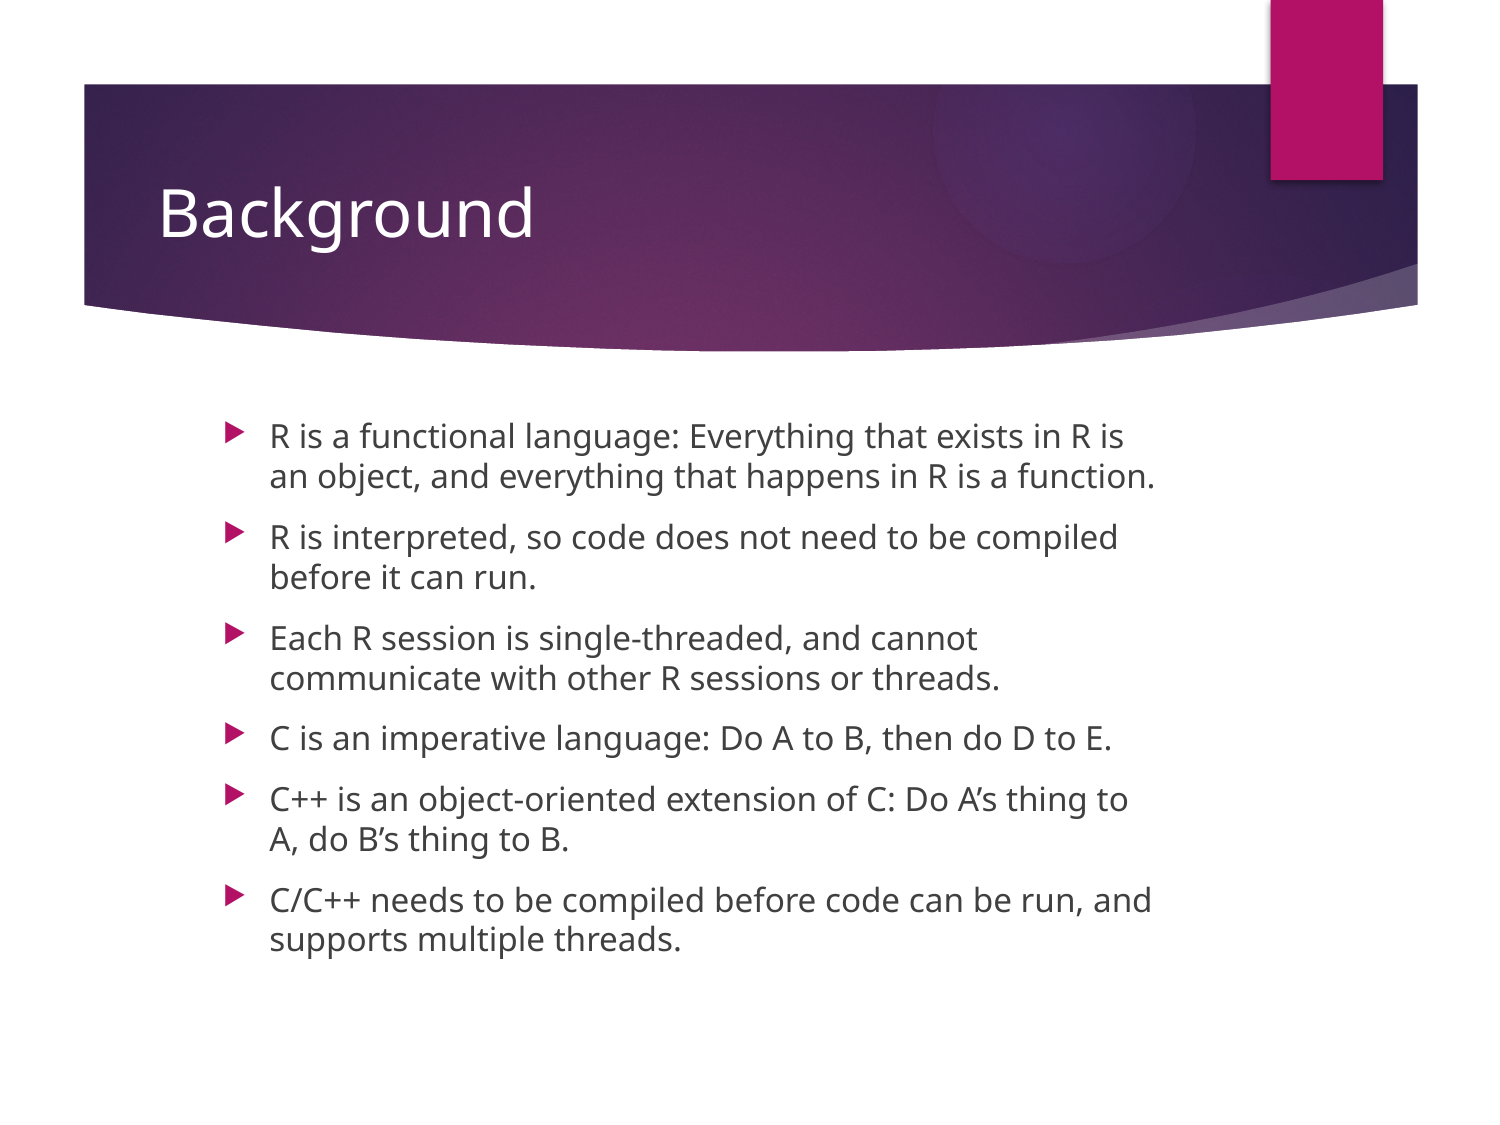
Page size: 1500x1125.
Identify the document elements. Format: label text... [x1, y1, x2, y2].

title Background [142, 152, 1183, 269]
list R is a functional language: Everything that exists in R is an object, and everything that happens in R is a function. R is interpreted, so code does not need to be compiled before it can run. Each R session is single-threaded, and cannot communicate with other R sessions or threads. C is an imperative language: Do A to B, then do D to E. C++ is an object-oriented extension of C: Do A’s thing to A, do B’s thing to B. C/C++ needs to be compiled before code can be run, and supports multiple threads. [141, 408, 1183, 988]
